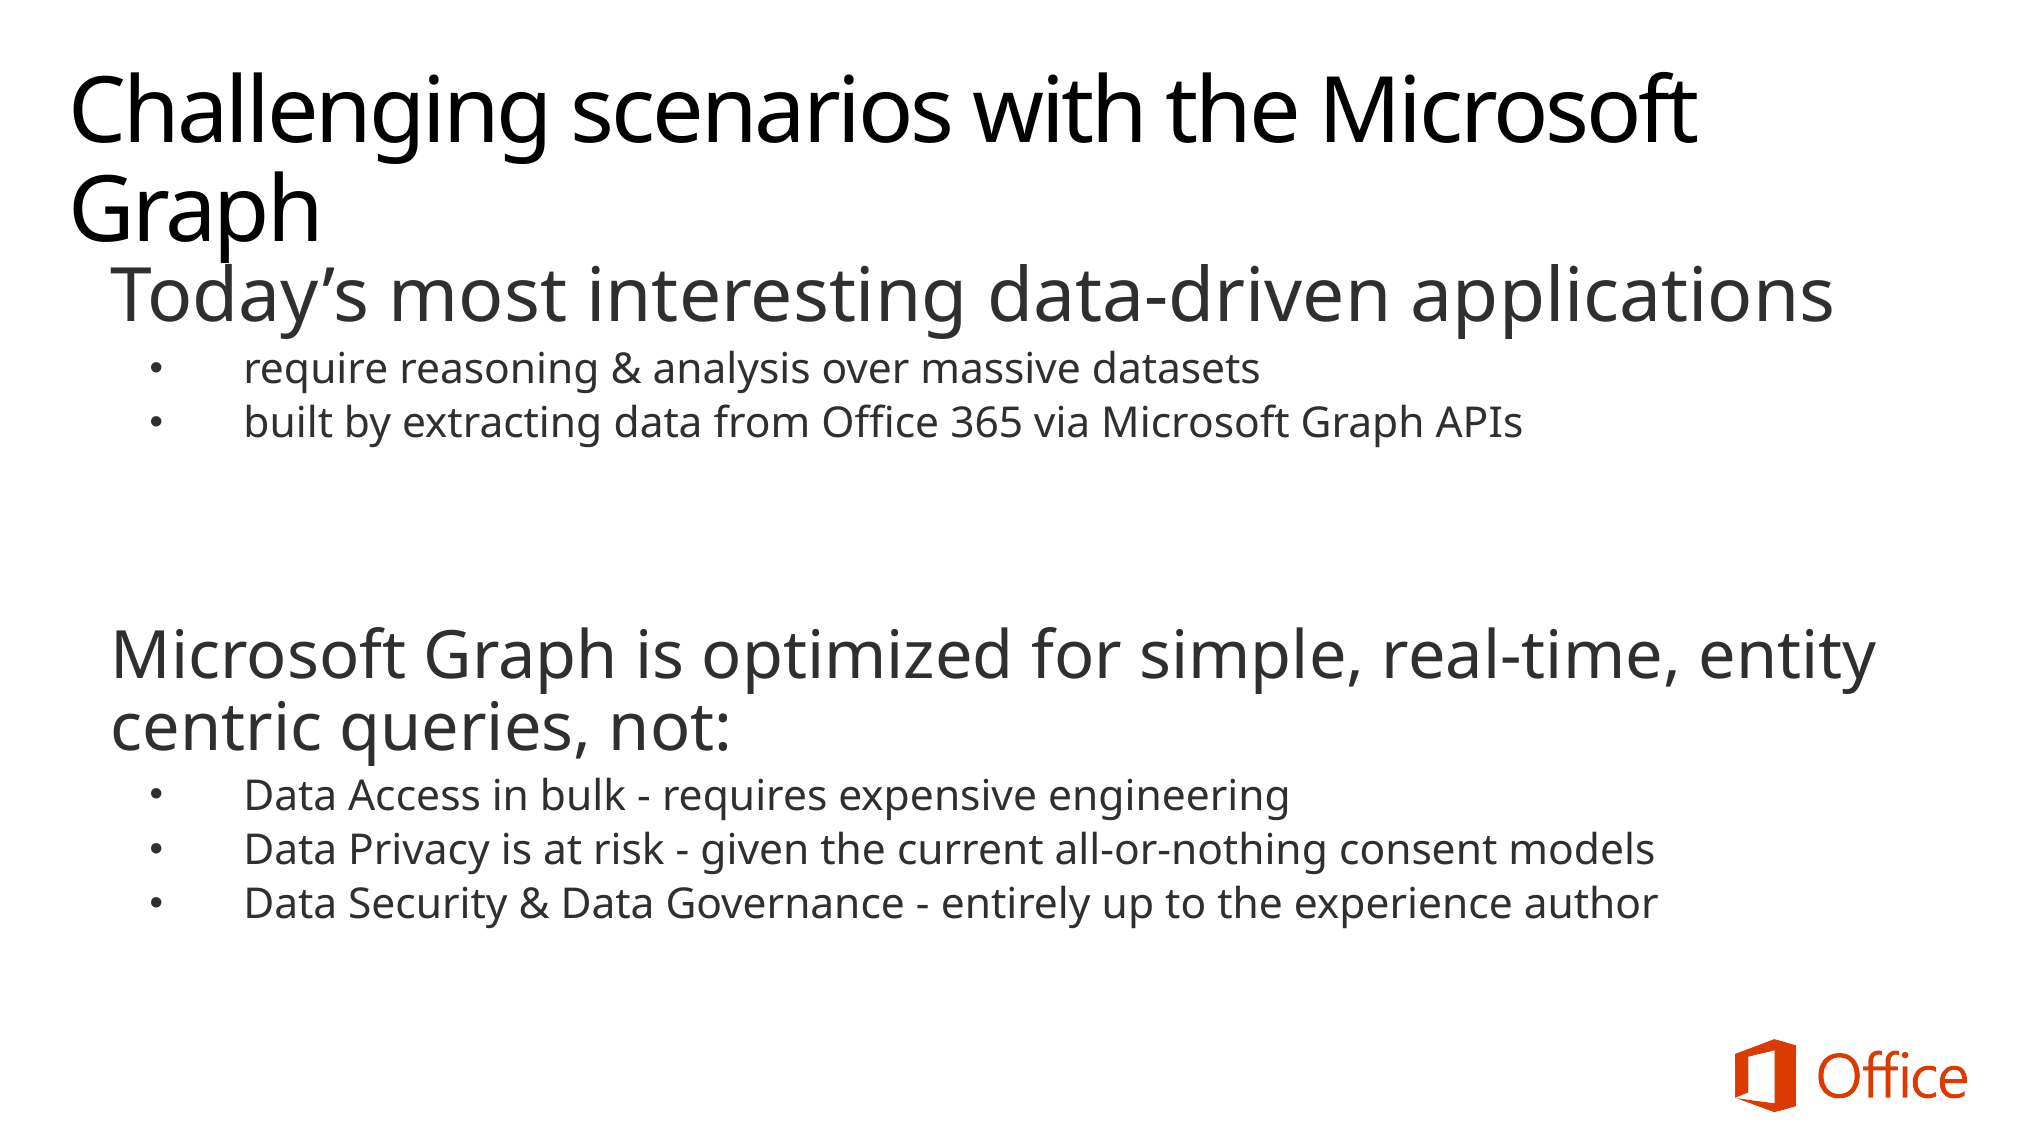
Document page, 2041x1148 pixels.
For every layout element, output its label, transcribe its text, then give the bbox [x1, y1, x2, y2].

title Challenging scenarios with the Microsoft Graph [45, 48, 1996, 199]
picture [1703, 1007, 1999, 1144]
list Today’s most interesting data-driven applications require reasoning & analysis over massive datasets built by extracting data from Office 365 via Microsoft Graph APIs Microsoft Graph is optimized for simple, real-time, entity centric queries, not: Data Access in bulk - requires expensive engineering Data Privacy is at risk - given the current all-or-nothing consent models Data Security & Data Governance - entirely up to the experience author [86, 242, 1953, 957]
